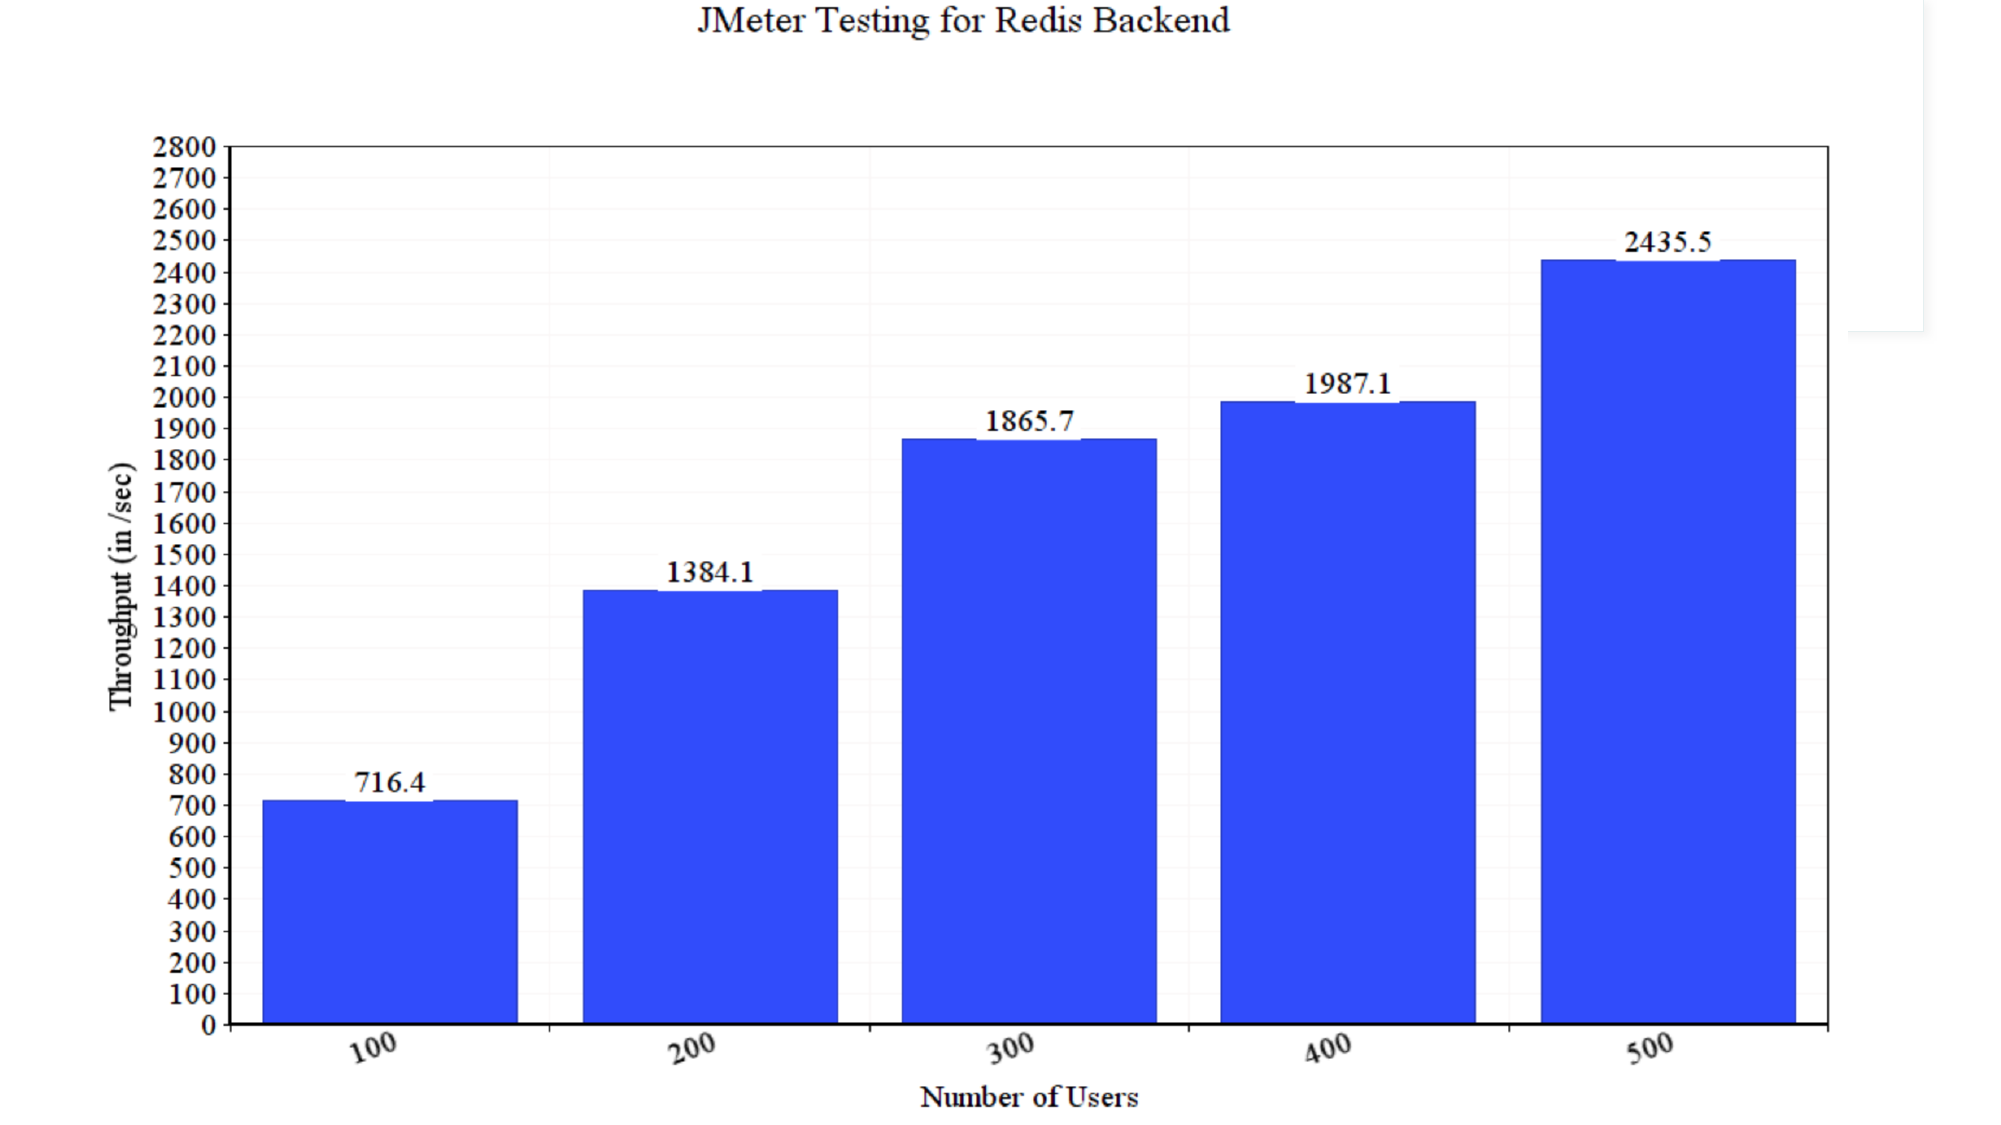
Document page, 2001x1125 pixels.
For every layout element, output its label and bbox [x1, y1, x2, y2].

picture [74, 0, 1849, 1125]
